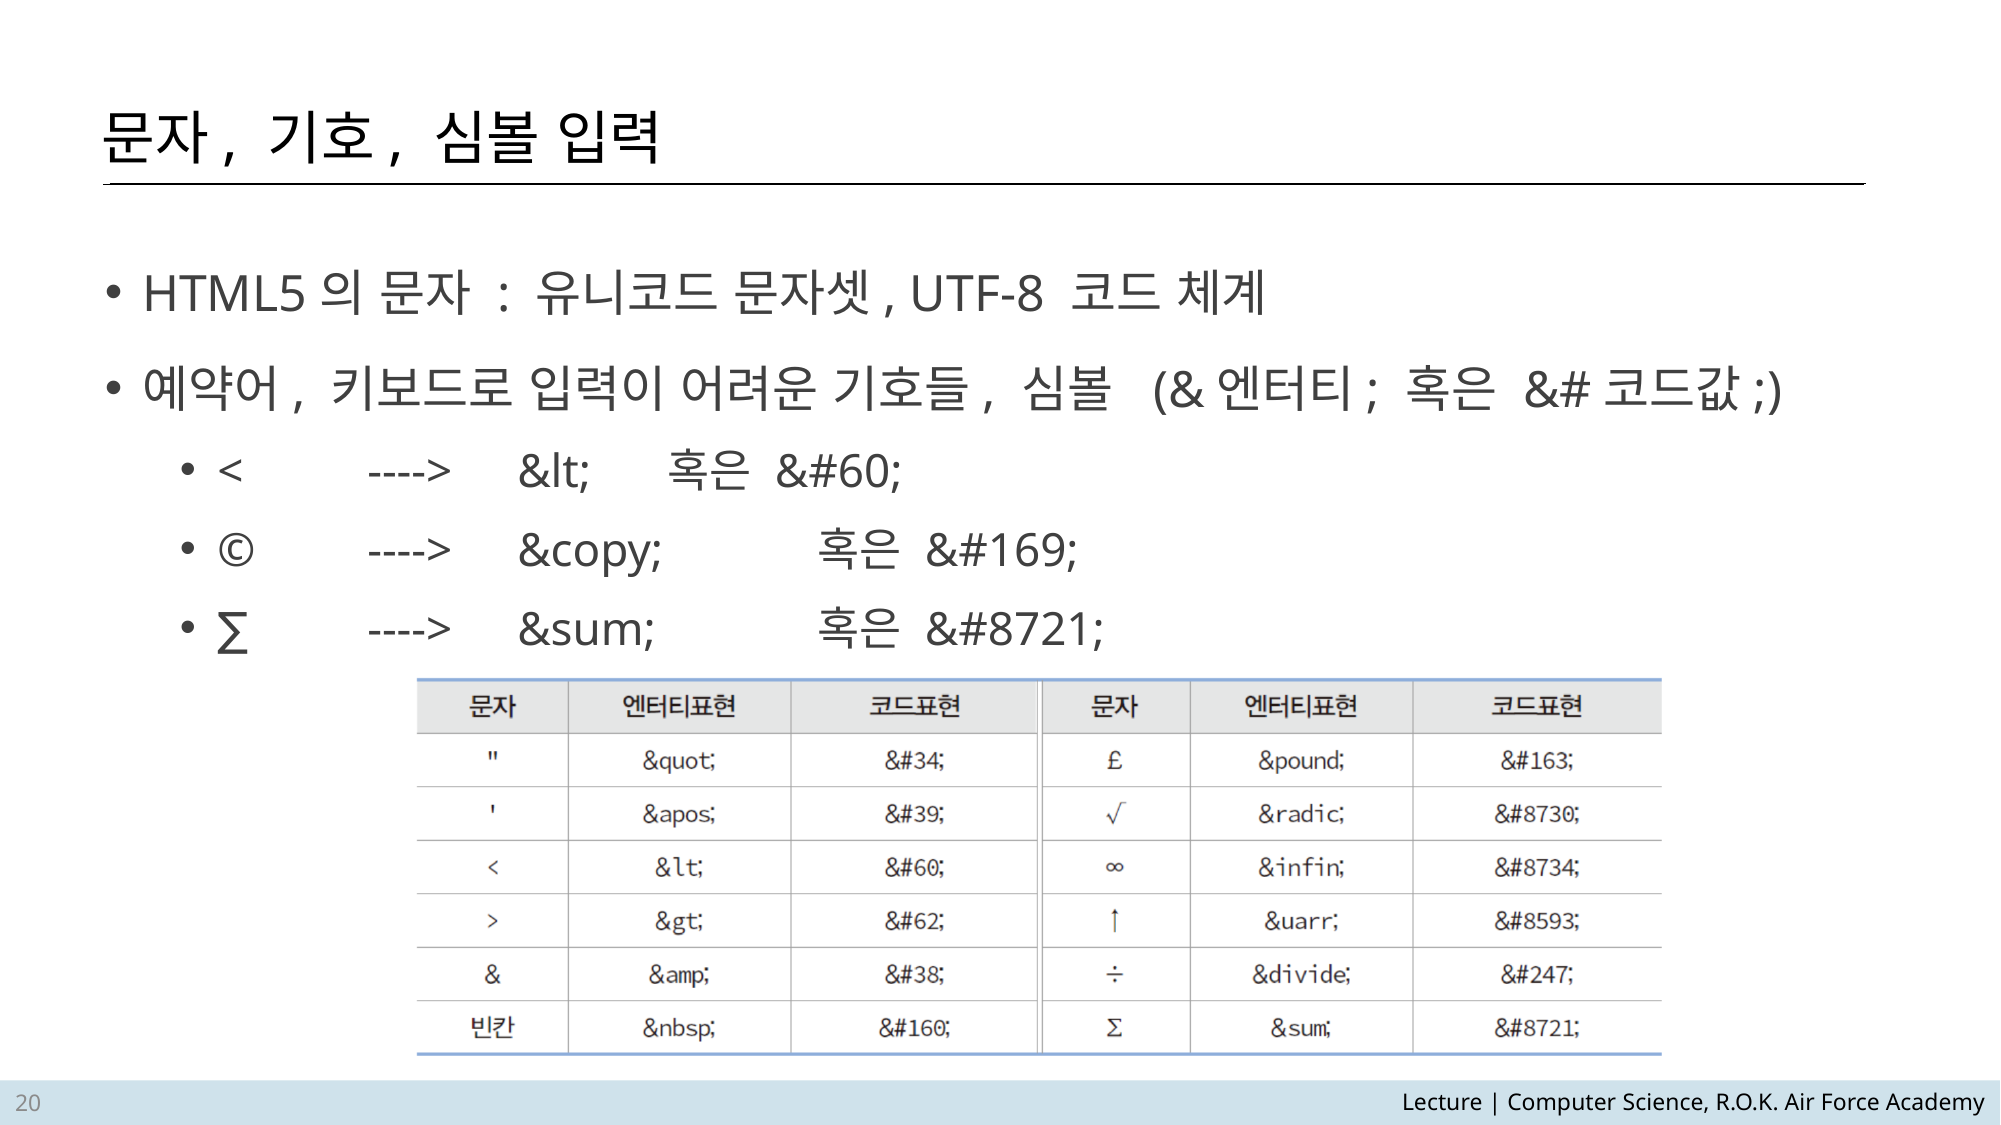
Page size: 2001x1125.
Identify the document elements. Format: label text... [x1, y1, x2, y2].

slide_number 20 [0, 1086, 114, 1123]
list 문자, 기호, 심볼 입력 [90, 109, 1862, 172]
picture [407, 669, 1670, 1066]
list HTML5의 문자 : 유니코드 문자셋, UTF-8 코드 체계 예약어, 키보드로 입력이 어려운 기호들, 심볼 (&엔터티; 혹은 &#코드값;) < ----> &lt; 혹은 &#60; © ----> &copy; 혹은 &#169; ∑ ----> &sum; 혹은 &#8721; [89, 238, 1863, 1014]
